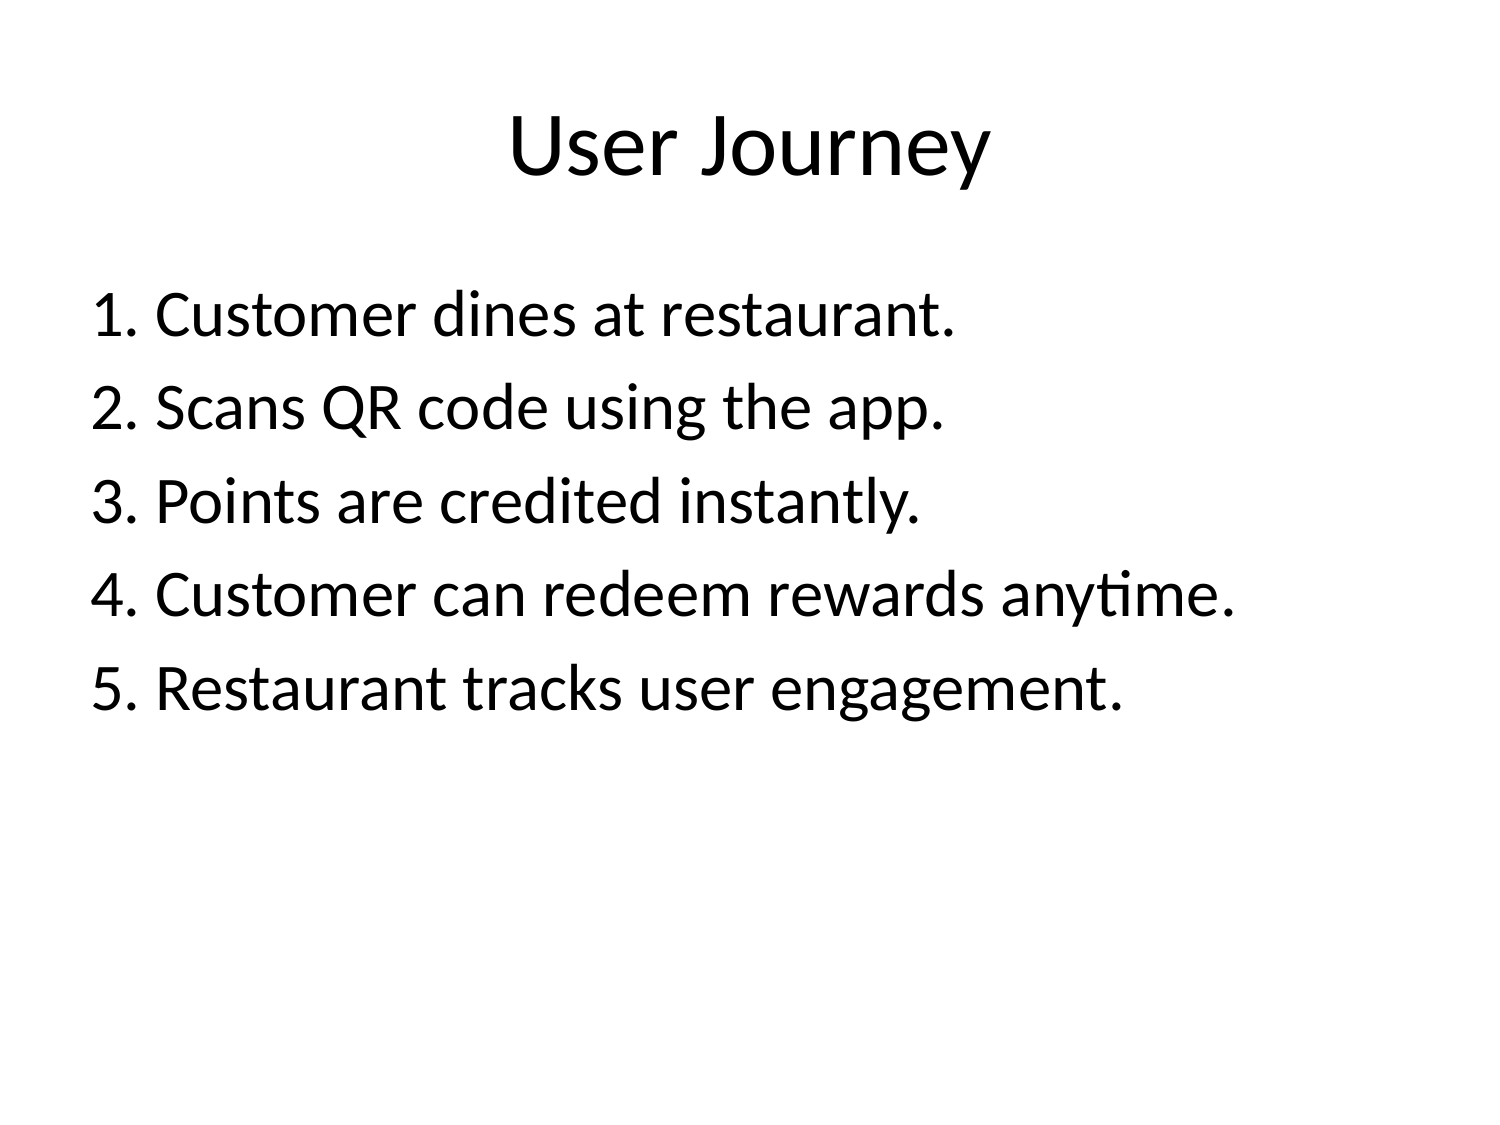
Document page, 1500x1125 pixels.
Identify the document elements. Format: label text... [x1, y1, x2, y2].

list 1. Customer dines at restaurant. 2. Scans QR code using the app. 3. Points are credited instantly. 4. Customer can redeem rewards anytime. 5. Restaurant tracks user engagement. [75, 262, 1425, 1005]
title User Journey [75, 45, 1425, 233]
